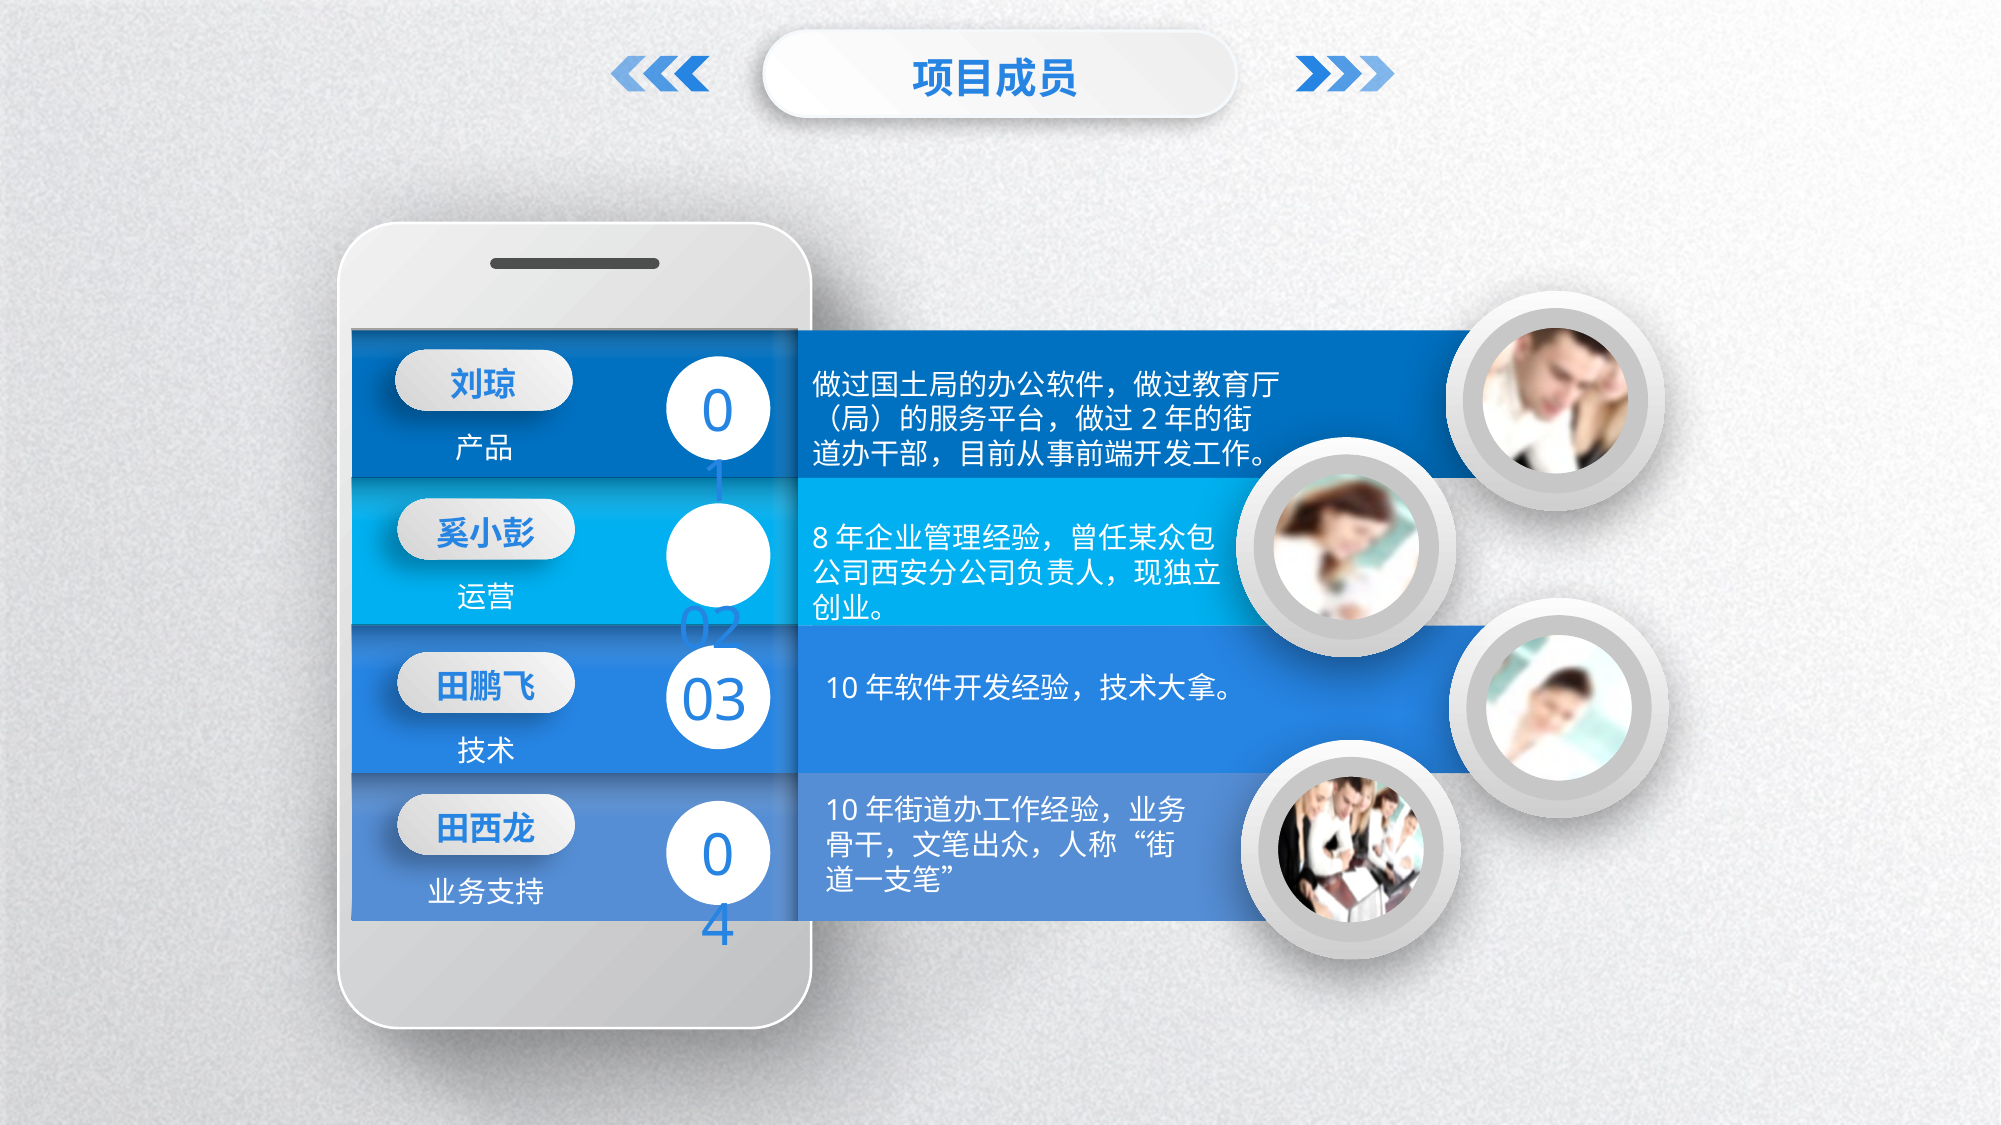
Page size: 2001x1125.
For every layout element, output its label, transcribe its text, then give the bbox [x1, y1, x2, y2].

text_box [665, 356, 771, 461]
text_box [1445, 290, 1666, 511]
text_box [397, 793, 576, 855]
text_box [397, 498, 576, 560]
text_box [395, 349, 573, 411]
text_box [1295, 55, 1395, 92]
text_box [351, 624, 1443, 772]
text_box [245, 222, 1225, 1125]
picture [0, 0, 2001, 1125]
text_box [761, 28, 1239, 119]
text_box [397, 652, 576, 714]
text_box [1236, 436, 1457, 658]
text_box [351, 328, 1440, 477]
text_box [665, 644, 771, 750]
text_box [351, 477, 1231, 624]
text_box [351, 772, 1235, 922]
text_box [610, 55, 710, 92]
text_box 项目成员 [822, 46, 1168, 108]
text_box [1448, 597, 1670, 819]
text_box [665, 800, 771, 906]
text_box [659, 503, 771, 608]
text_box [1240, 739, 1462, 960]
